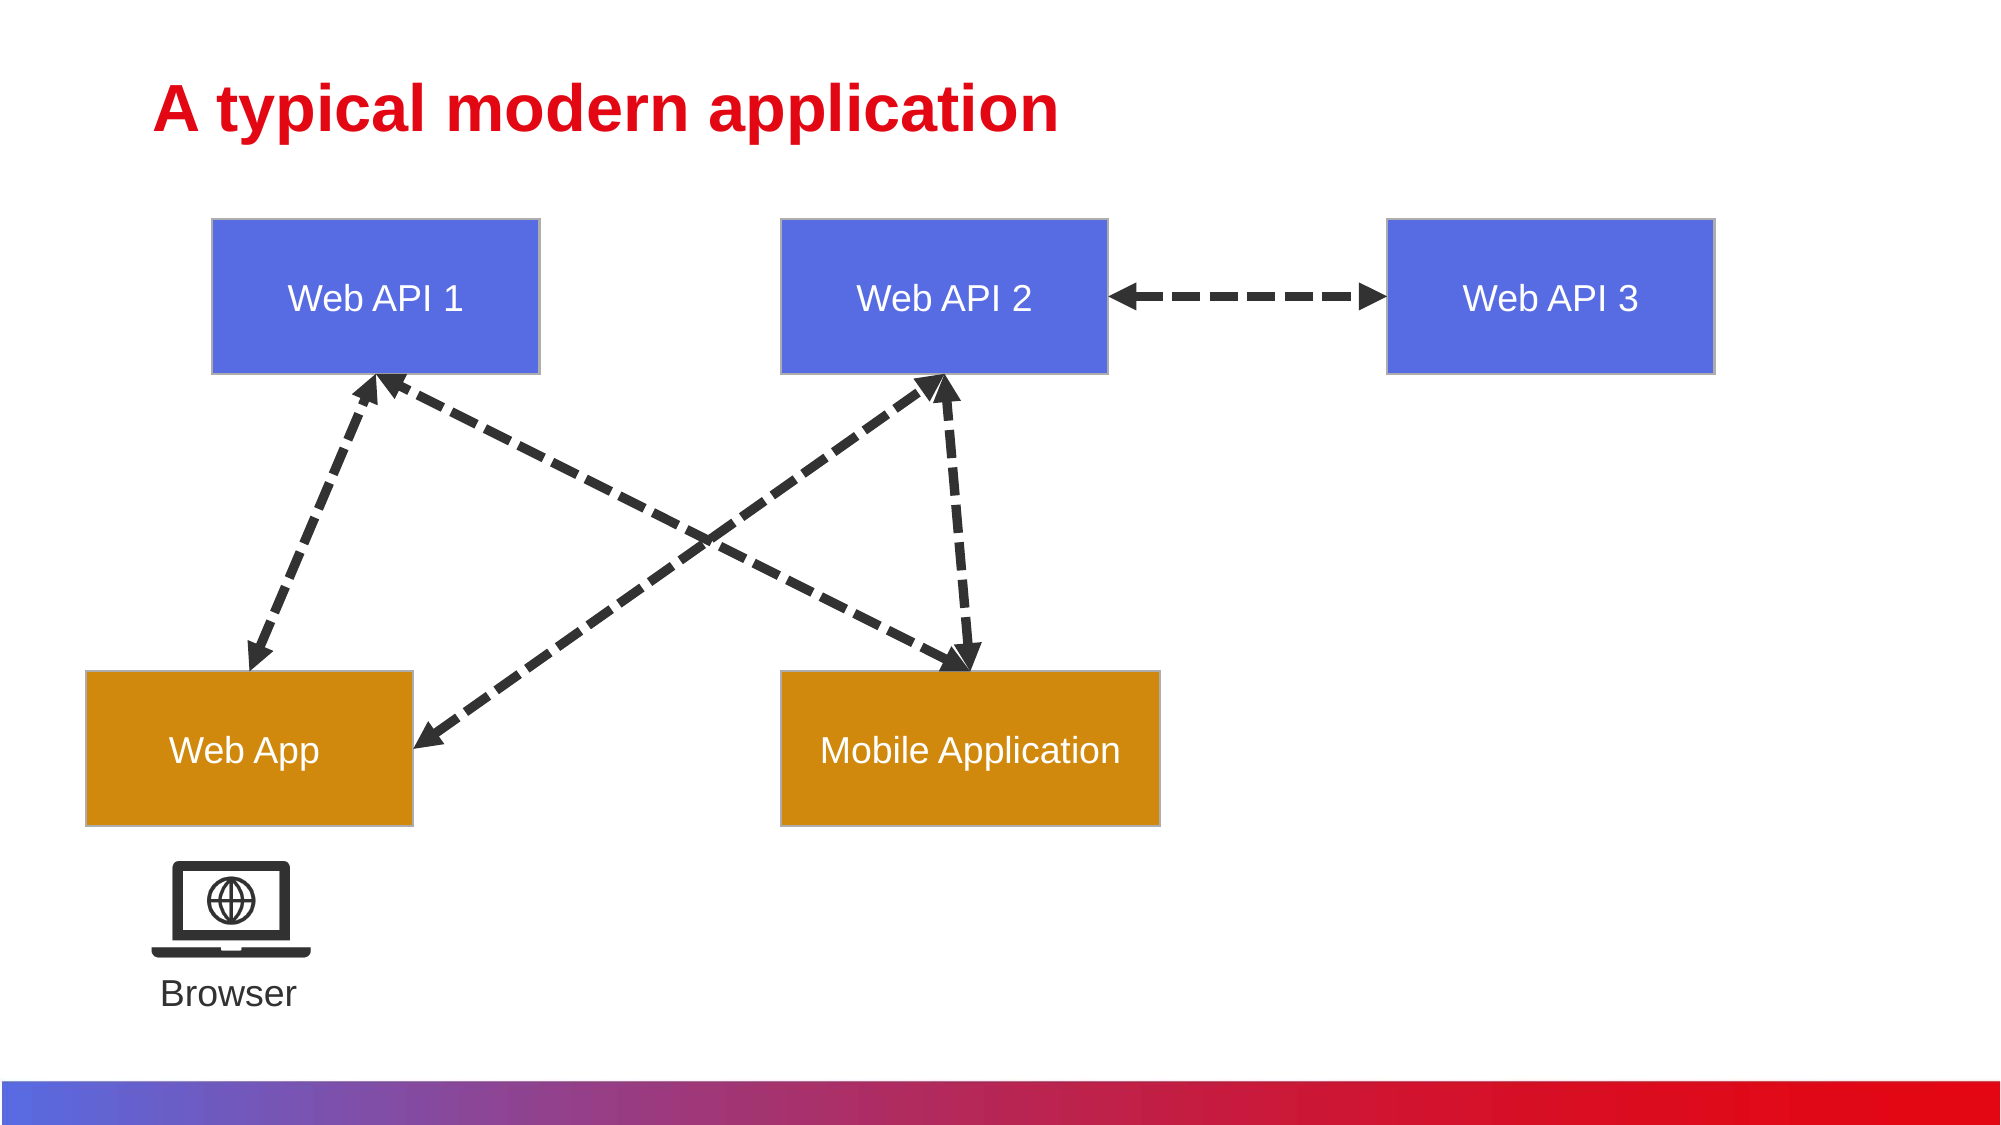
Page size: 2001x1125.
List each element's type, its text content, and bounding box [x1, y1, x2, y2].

text_box Web API 3 [1386, 218, 1716, 375]
picture [0, 0, 2001, 1125]
text_box Web App [85, 670, 414, 827]
title A typical modern application [137, 66, 1863, 155]
text_box Mobile Application [780, 670, 1161, 827]
text_box Web API 1 [211, 218, 541, 375]
text_box Web API 2 [780, 218, 1109, 375]
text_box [249, 373, 375, 672]
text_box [375, 373, 971, 672]
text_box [413, 672, 945, 749]
text_box Browser [145, 961, 313, 1021]
